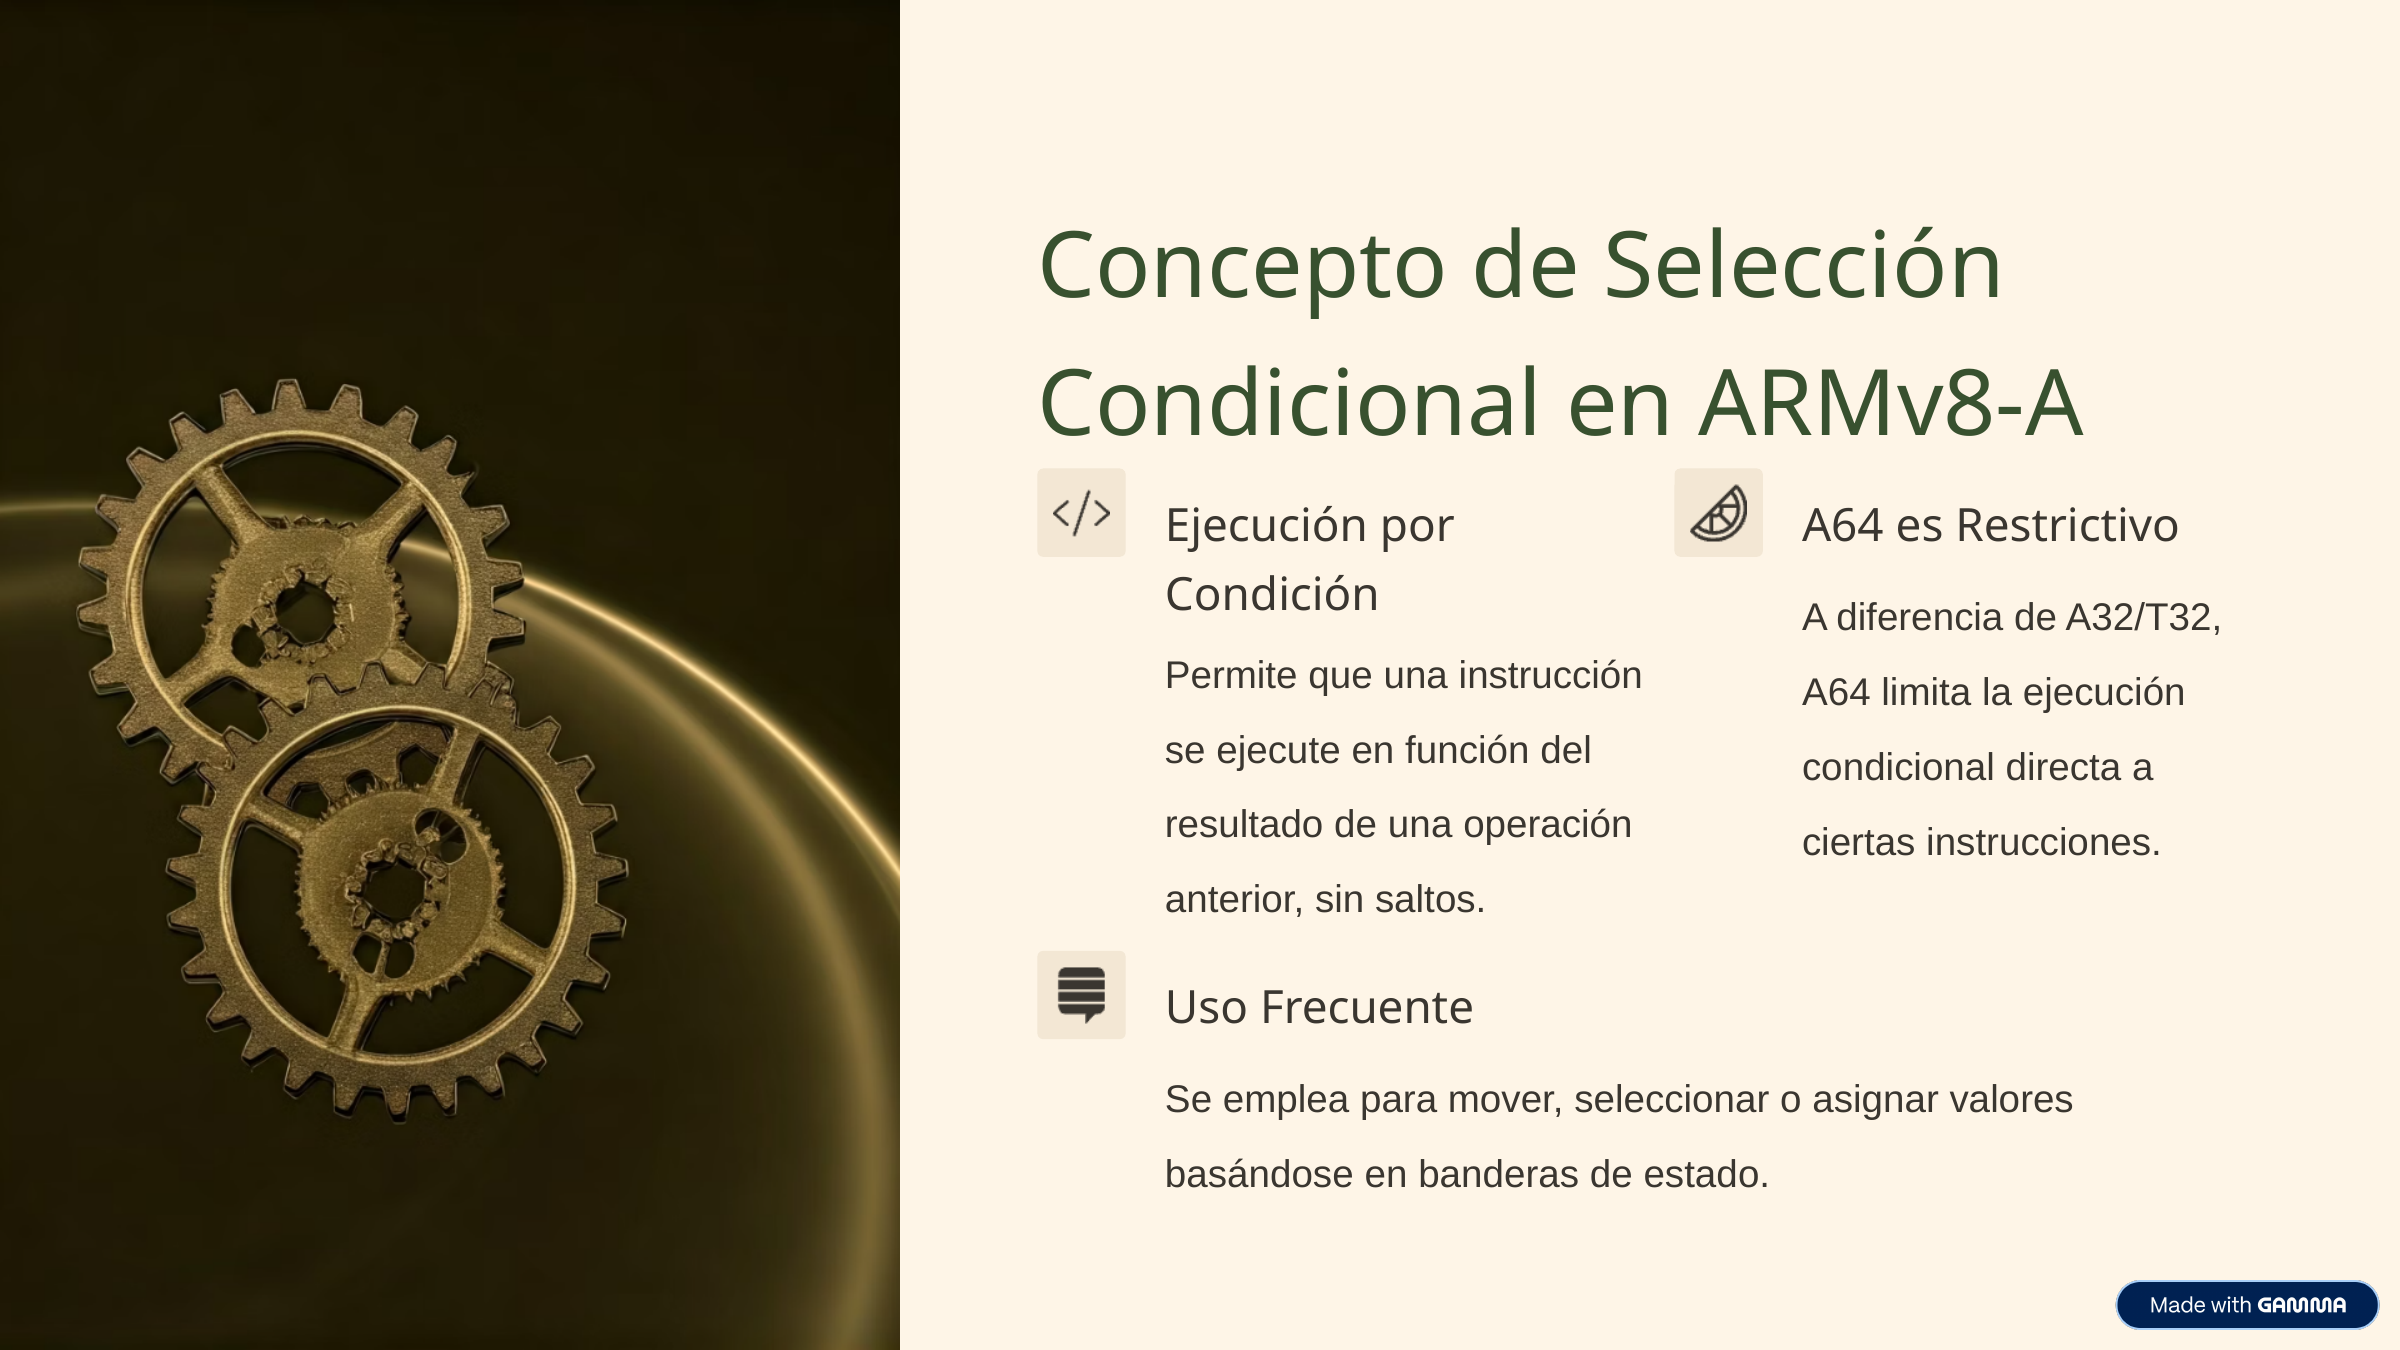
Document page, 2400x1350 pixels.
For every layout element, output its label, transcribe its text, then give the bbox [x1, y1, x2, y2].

picture [0, 0, 901, 1350]
text_box Ejecución por Condición [1165, 482, 1626, 598]
text_box Se emplea para mover, seleccionar o asignar valores basándose en banderas de estado. [1165, 1045, 2263, 1172]
picture [1053, 477, 1110, 548]
picture [1690, 477, 1747, 548]
text_box Concepto de Selección Condicional en ARMv8-A [1037, 178, 2263, 410]
picture [1053, 960, 1110, 1030]
text_box [1037, 468, 1126, 557]
text_box [1037, 950, 1126, 1040]
text_box [1674, 468, 1763, 557]
text_box A64 es Restrictivo [1802, 481, 2263, 540]
picture [2106, 1271, 2389, 1339]
text_box Permite que una instrucción se ejecute en función del resultado de una operación anterior, sin saltos. [1164, 620, 1653, 873]
text_box A diferencia de A32/T32, A64 limita la ejecución condicional directa a ciertas instrucciones. [1802, 563, 2263, 815]
text_box Uso Frecuente [1165, 964, 1627, 1023]
